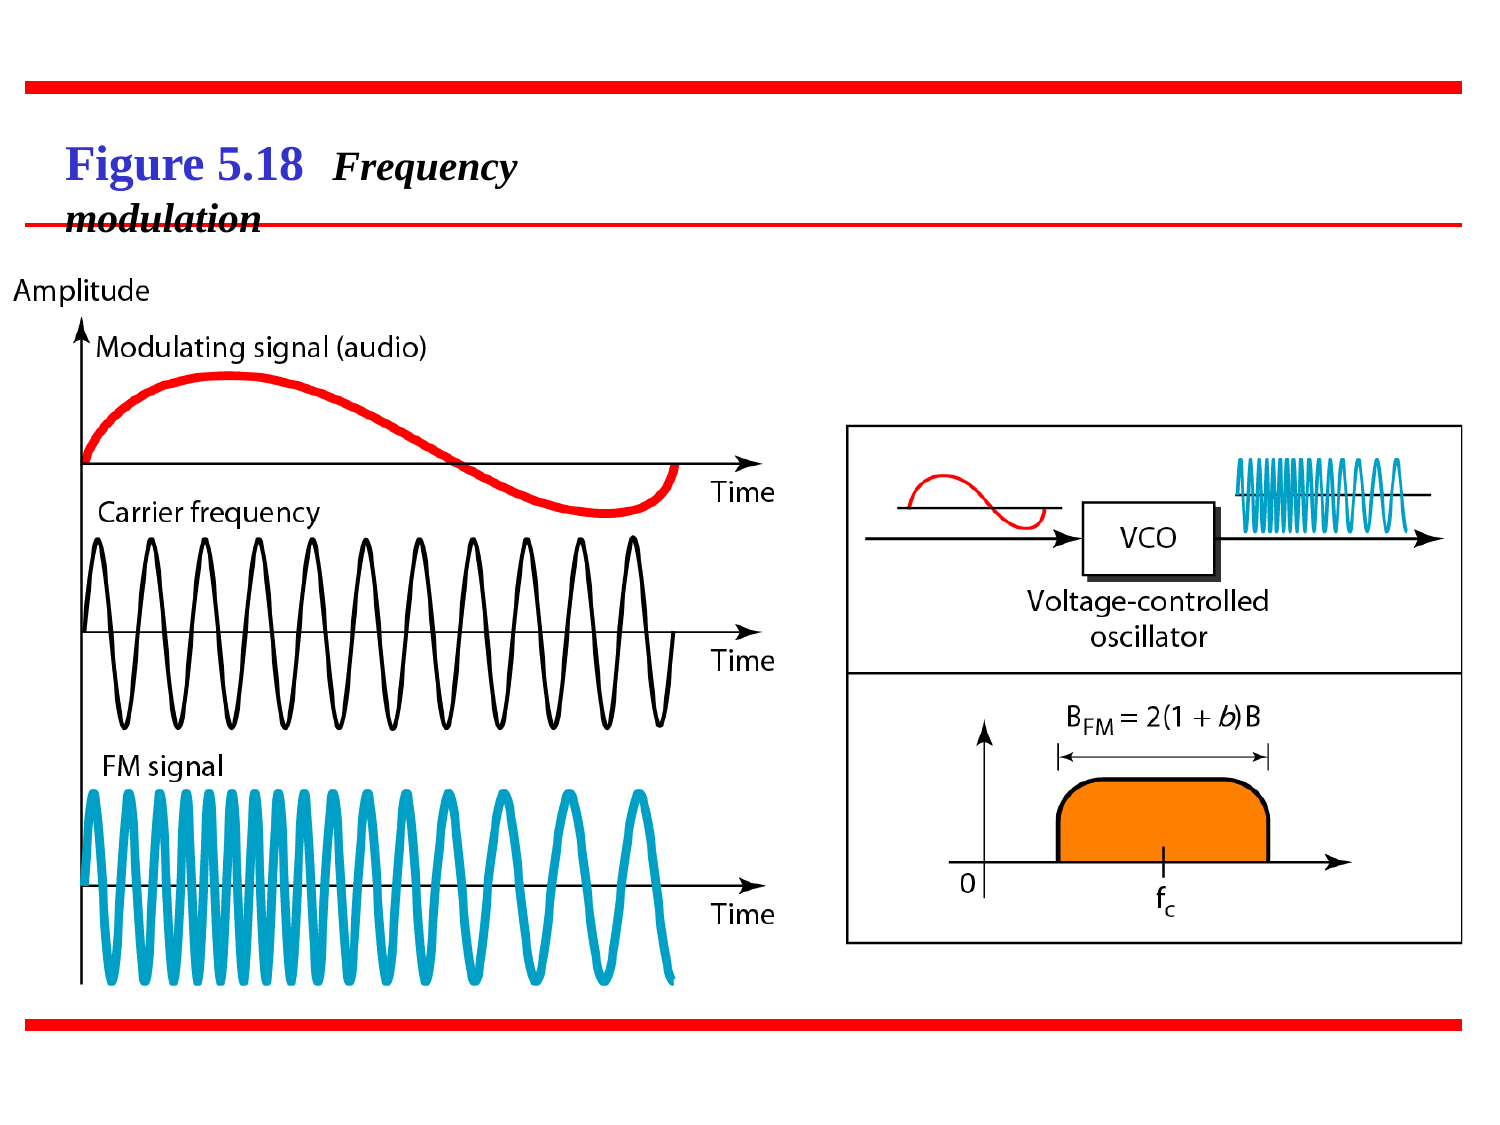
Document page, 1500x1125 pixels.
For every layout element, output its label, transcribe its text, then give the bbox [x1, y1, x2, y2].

text_box [13, 278, 1463, 986]
title Figure 5.18 Frequency modulation [62, 128, 726, 278]
